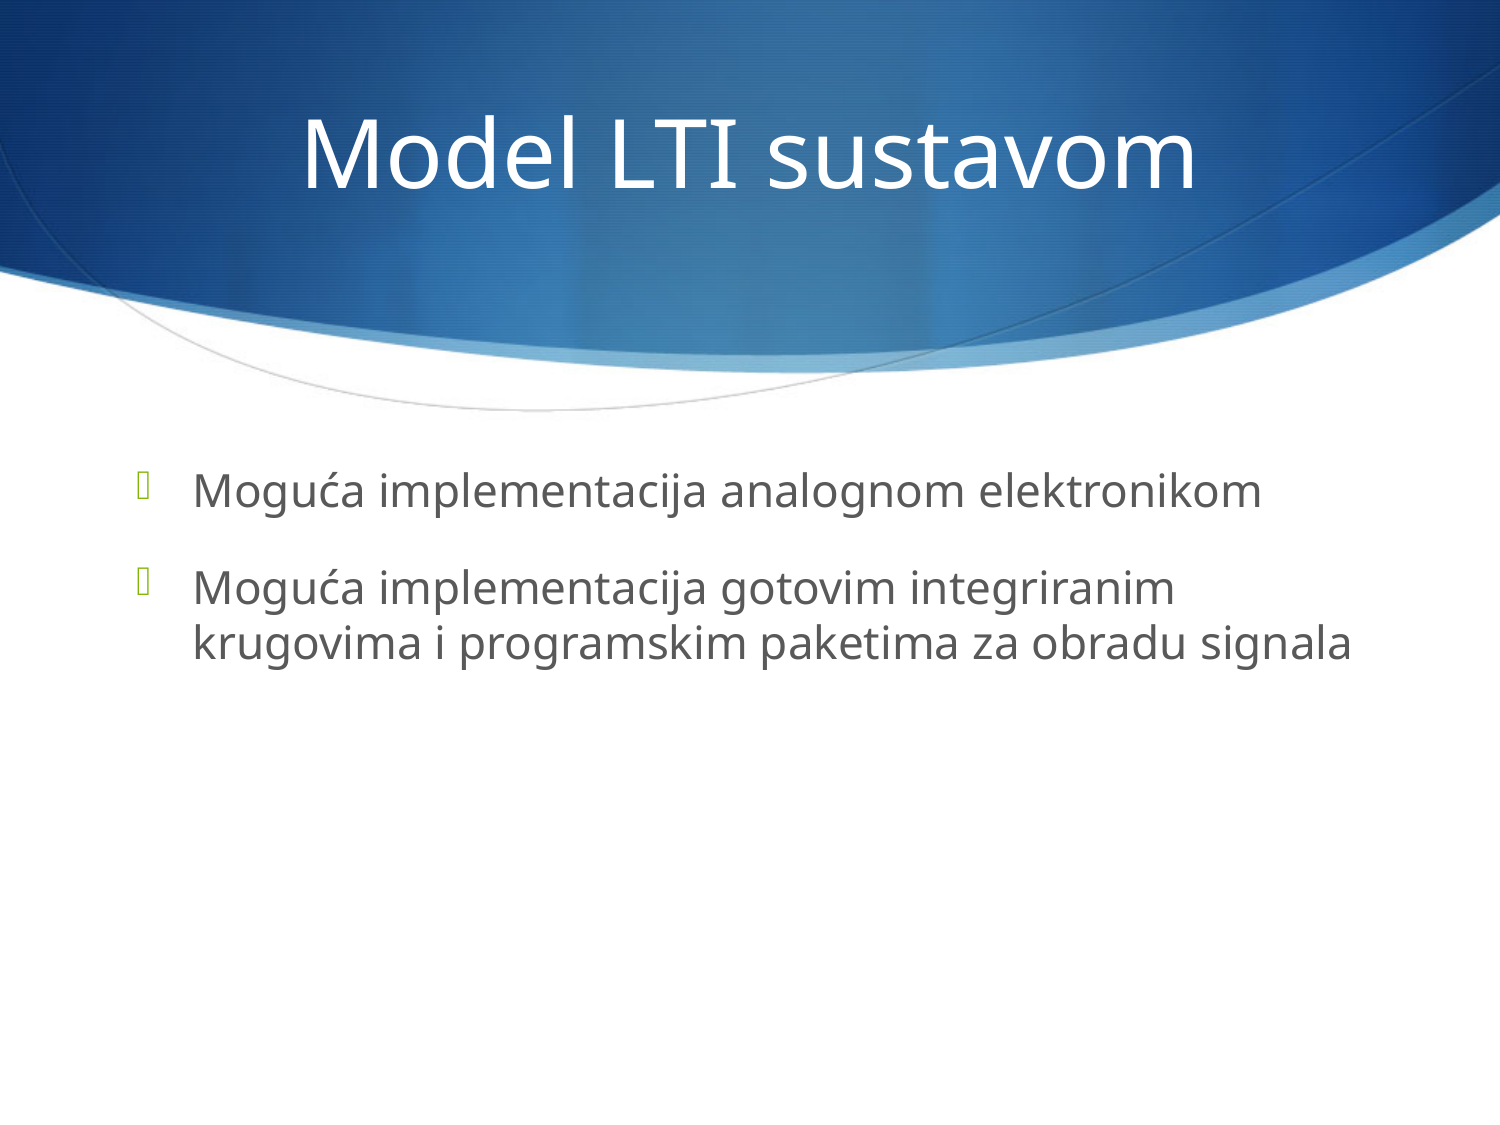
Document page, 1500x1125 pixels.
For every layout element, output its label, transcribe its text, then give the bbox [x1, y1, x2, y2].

list Moguća implementacija analognom elektronikom Moguća implementacija gotovim integriranim krugovima i programskim paketima za obradu signala [121, 454, 1379, 991]
title Model LTI sustavom [75, 56, 1425, 245]
picture [0, 0, 1500, 1125]
